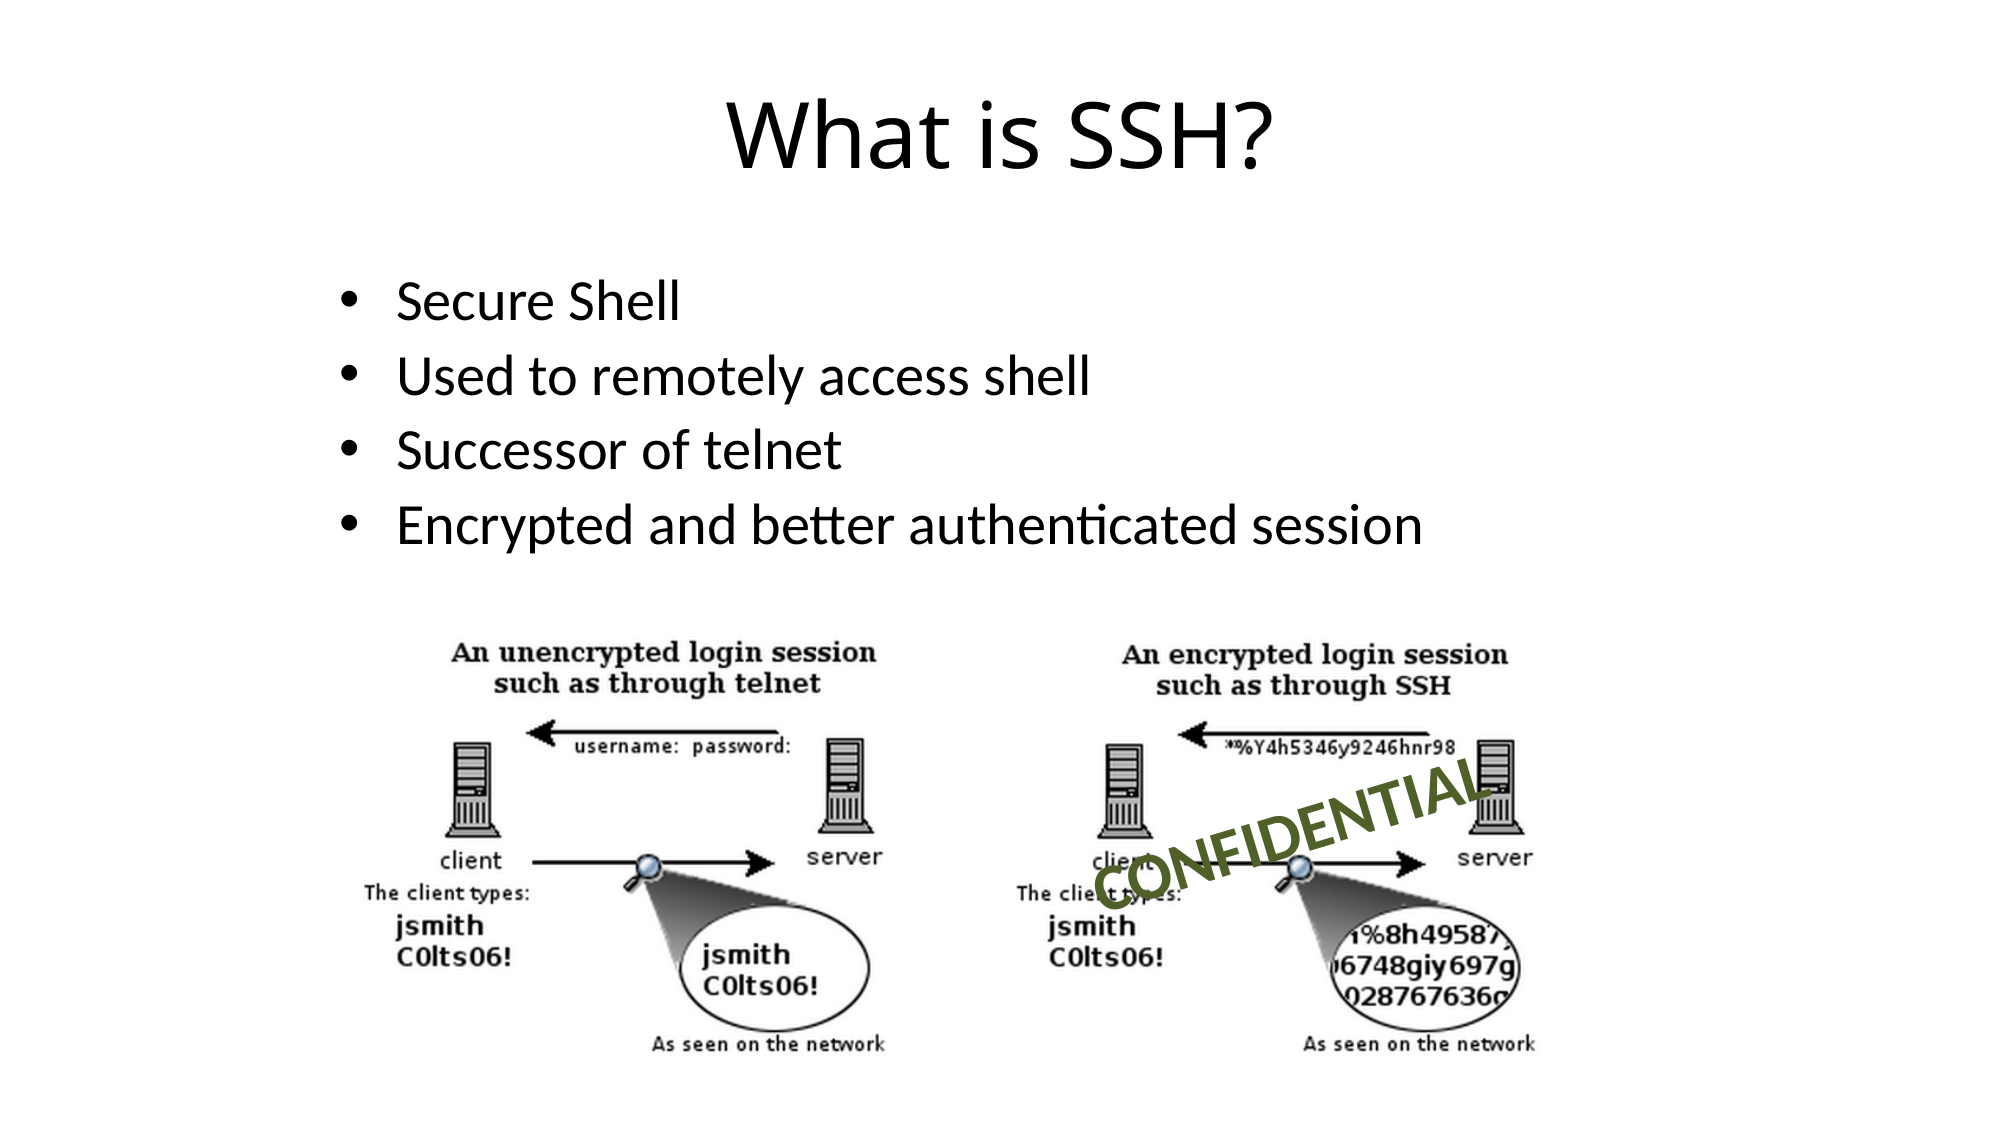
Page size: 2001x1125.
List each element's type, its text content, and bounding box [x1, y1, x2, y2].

picture [349, 629, 893, 1063]
title What is SSH? [324, 45, 1675, 233]
list Secure Shell Used to remotely access shell Successor of telnet Encrypted and better authenticated session [324, 262, 1675, 1005]
picture [1012, 629, 1541, 1059]
